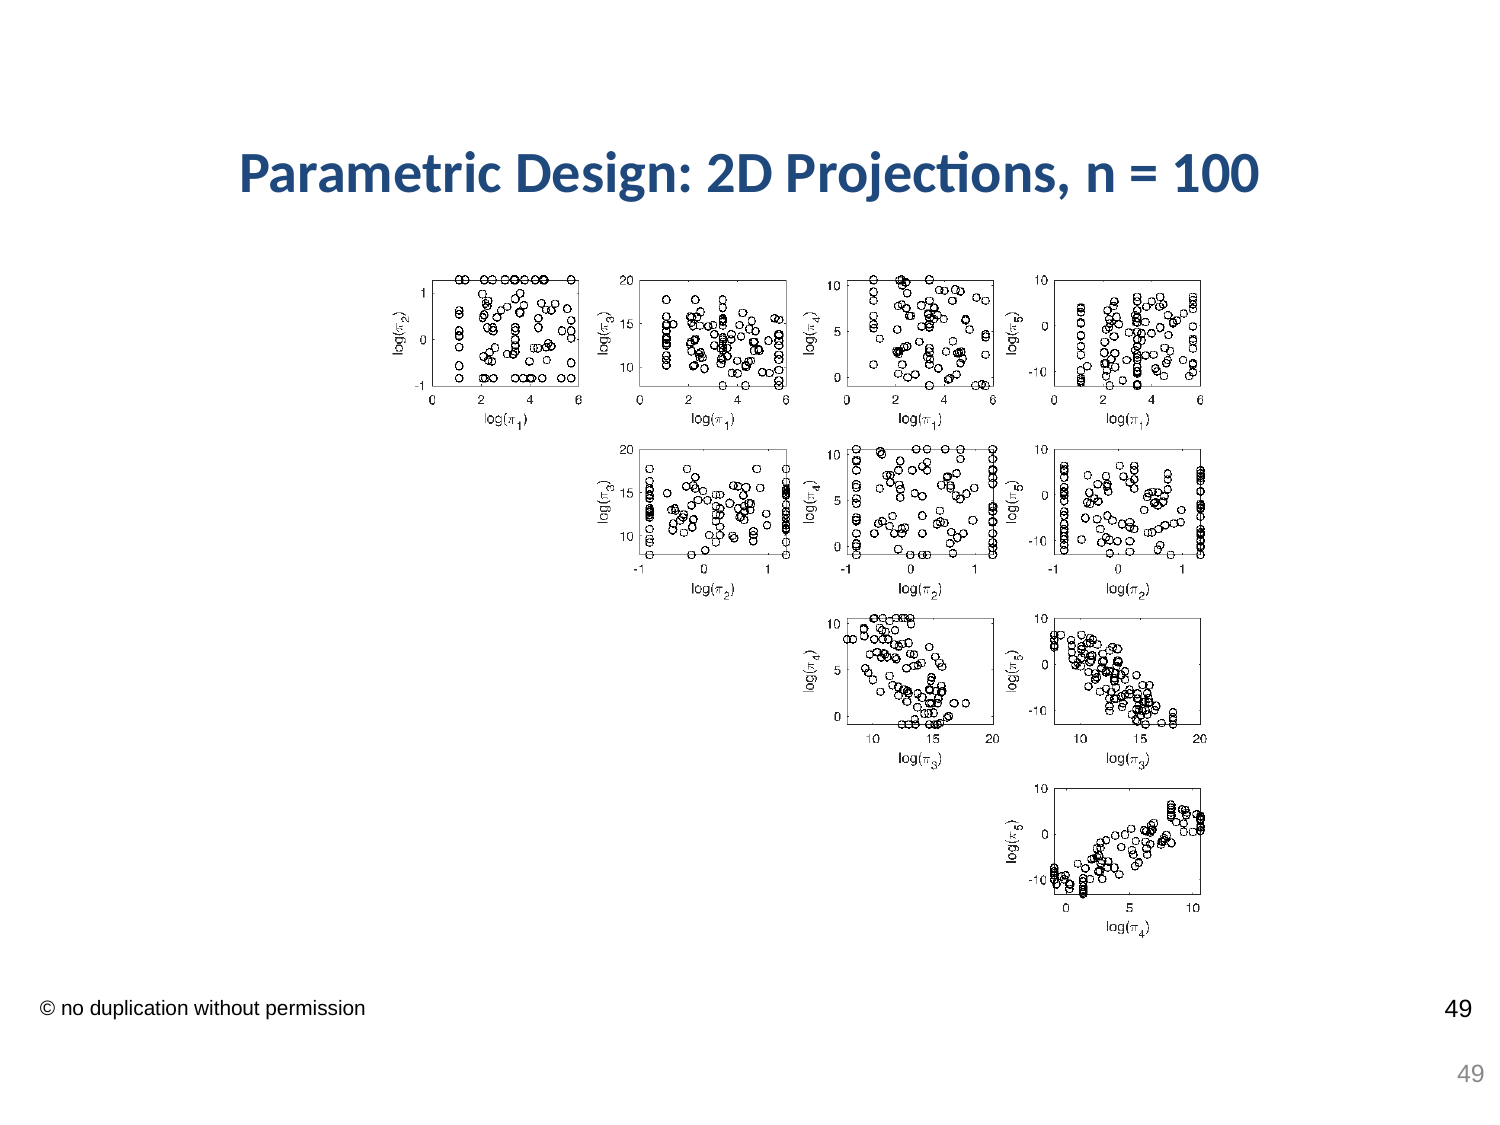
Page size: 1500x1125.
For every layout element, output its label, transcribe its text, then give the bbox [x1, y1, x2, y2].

slide_number 49 [1149, 1042, 1500, 1103]
title Parametric Design: 2D Projections, n = 100 [75, 75, 1425, 263]
picture [377, 262, 1212, 956]
